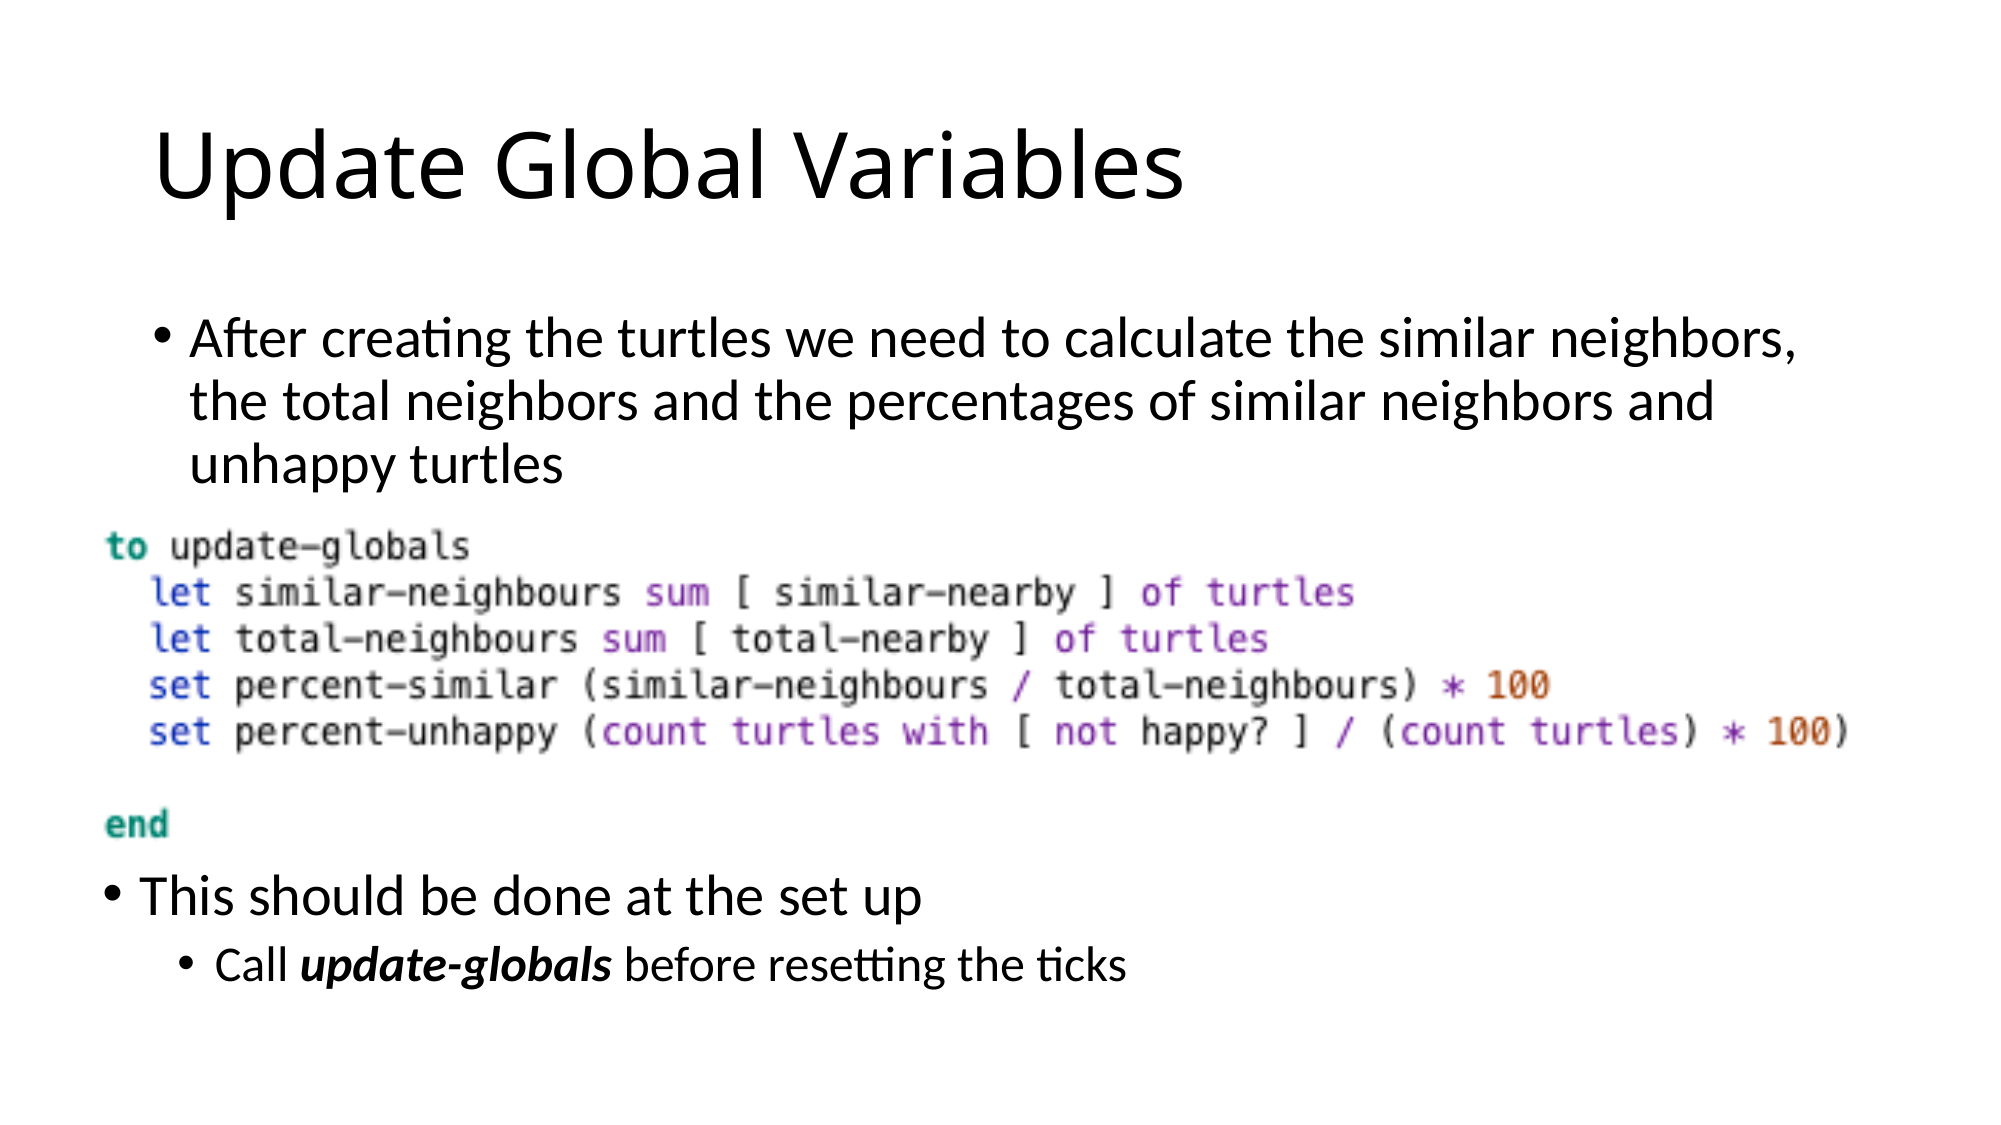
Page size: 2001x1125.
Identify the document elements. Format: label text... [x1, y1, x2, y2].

list After creating the turtles we need to calculate the similar neighbors, the total neighbors and the percentages of similar neighbors and unhappy turtles [137, 299, 1863, 514]
text_box This should be done at the set up Call update-globals before resetting the ticks [94, 861, 1820, 1009]
title Update Global Variables [137, 59, 1863, 278]
picture [90, 514, 1872, 861]
